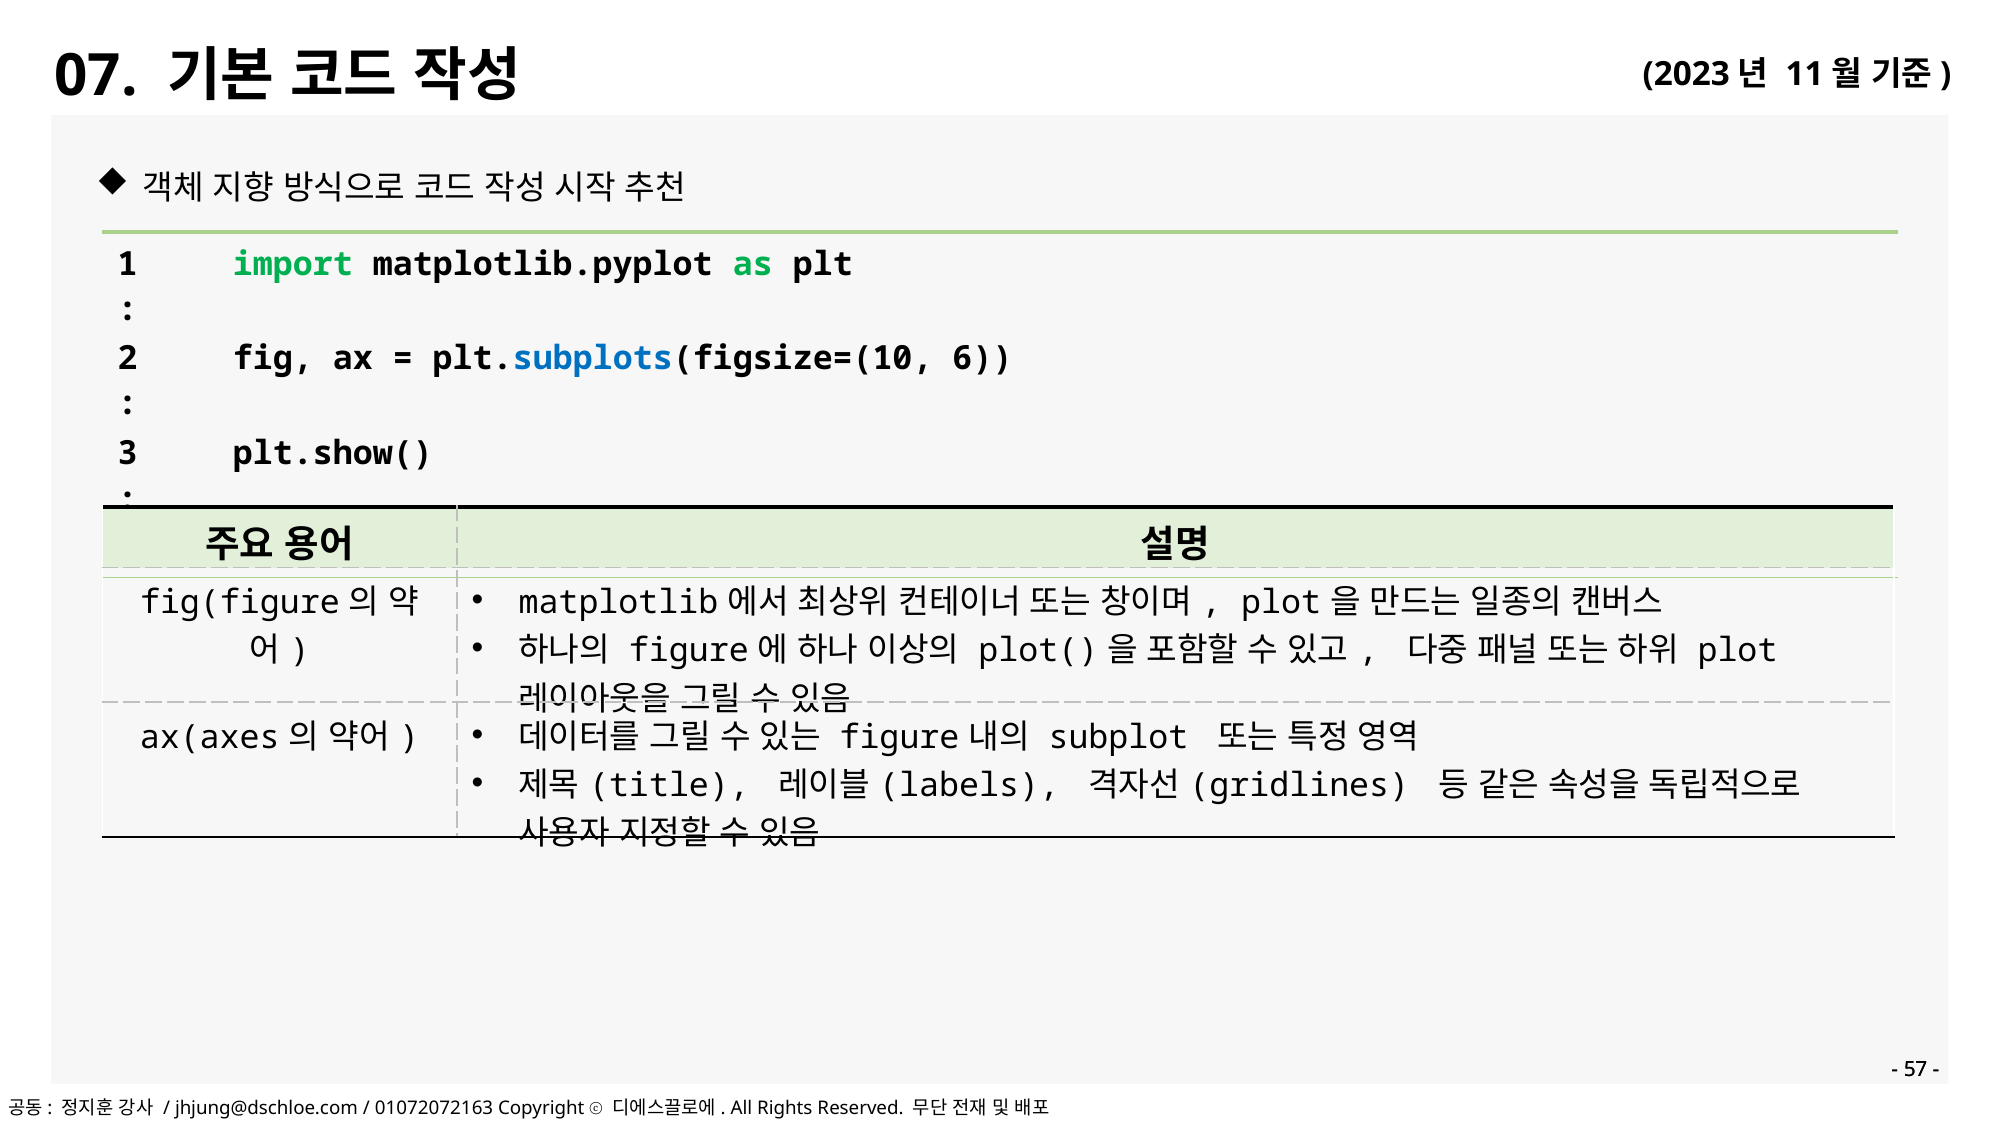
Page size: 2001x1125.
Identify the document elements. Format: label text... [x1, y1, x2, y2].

table_cell fig, ax = plt.subplots(figsize=(10, 6)) [218, 327, 1898, 422]
slide_number - 57 - [1504, 1039, 1955, 1100]
table_header 1 : [102, 234, 218, 327]
text_box 객체 지향 방식으로 코드 작성 시작 추천 [81, 138, 702, 214]
table_cell 데이터를 그릴 수 있는 figure내의 subplot 또는 특정 영역 제목(title), 레이블(labels), 격자선(gridlines) 등 같은 속성을 독립적으로 사용자 지정할 수 있음 [457, 702, 1893, 836]
table_header 설명 [457, 509, 1893, 568]
table_cell fig(figure의 약어) [103, 568, 457, 702]
table_cell plt.show() [218, 422, 1898, 517]
table_header import matplotlib.pyplot as plt [218, 234, 1898, 327]
table_cell matplotlib에서 최상위 컨테이너 또는 창이며, plot을 만드는 일종의 캔버스 하나의 figure에 하나 이상의 plot()을 포함할 수 있고, 다중 패널 또는 하위 plot 레이아웃을 그릴 수 있음 [457, 568, 1893, 702]
table_cell 3 : [102, 422, 218, 505]
table_header 주요 용어 [103, 509, 457, 568]
text_box 07. 기본 코드 작성 [39, 30, 536, 115]
table_cell ax(axes의 약어) [103, 702, 457, 836]
table_cell 2 : [102, 327, 218, 422]
